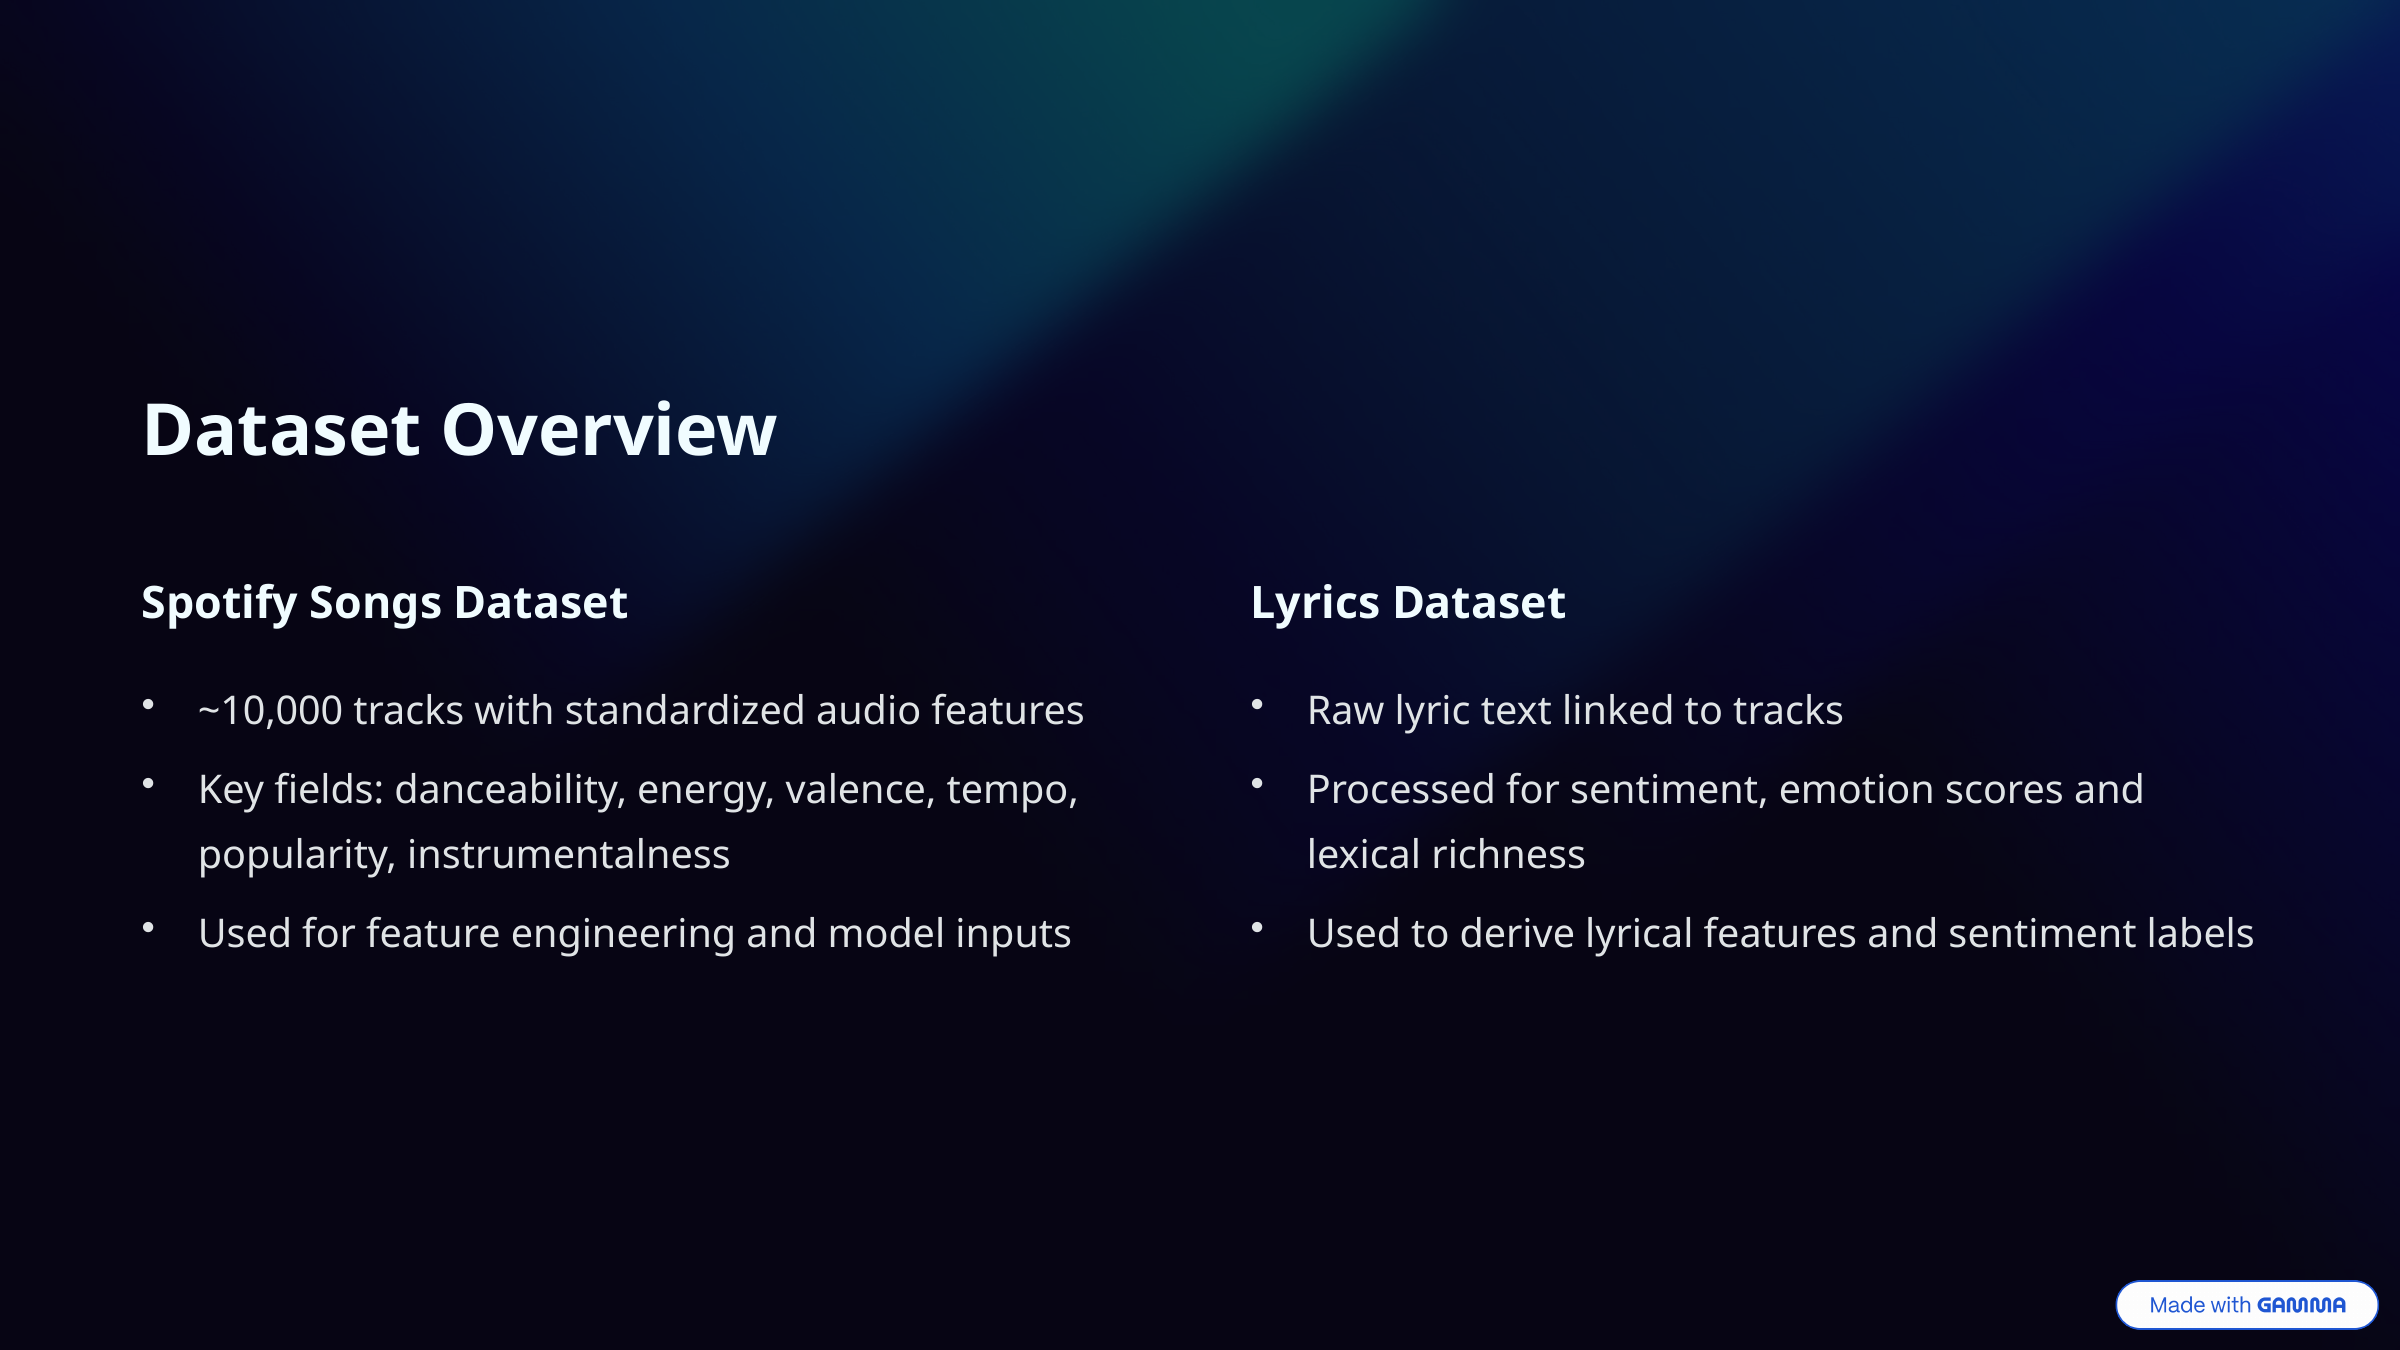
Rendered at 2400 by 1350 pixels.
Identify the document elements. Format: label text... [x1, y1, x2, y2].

text_box Key fields: danceability, energy, valence, tempo, popularity, instrumentalness [141, 747, 1151, 877]
text_box Used for feature engineering and model inputs [141, 890, 1151, 956]
text_box Processed for sentiment, emotion scores and lexical richness [1250, 747, 2260, 877]
text_box Dataset Overview [141, 380, 862, 471]
text_box ~10,000 tracks with standardized audio features [141, 668, 1151, 733]
text_box Spotify Songs Dataset [141, 571, 609, 628]
text_box Lyrics Dataset [1250, 571, 1701, 628]
text_box Raw lyric text linked to tracks [1250, 668, 2260, 733]
text_box Used to derive lyrical features and sentiment labels [1250, 890, 2260, 956]
picture [2106, 1271, 2389, 1339]
